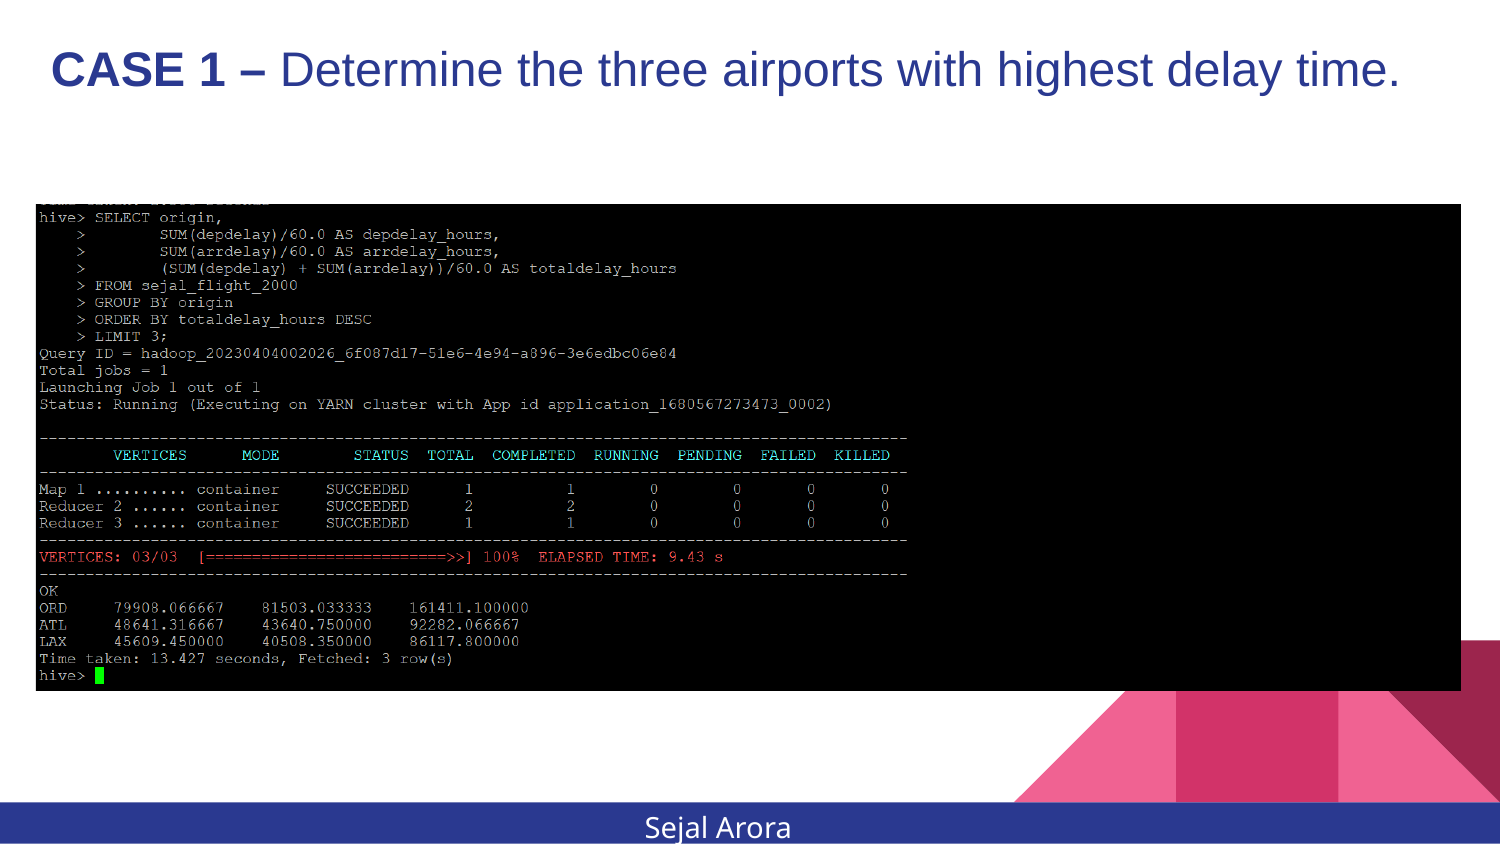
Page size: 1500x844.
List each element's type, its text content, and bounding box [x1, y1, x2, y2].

picture [35, 203, 1462, 692]
text_box Sejal Arora [629, 794, 957, 844]
title CASE 1 – Determine the three airports with highest delay time. [35, 22, 1449, 167]
